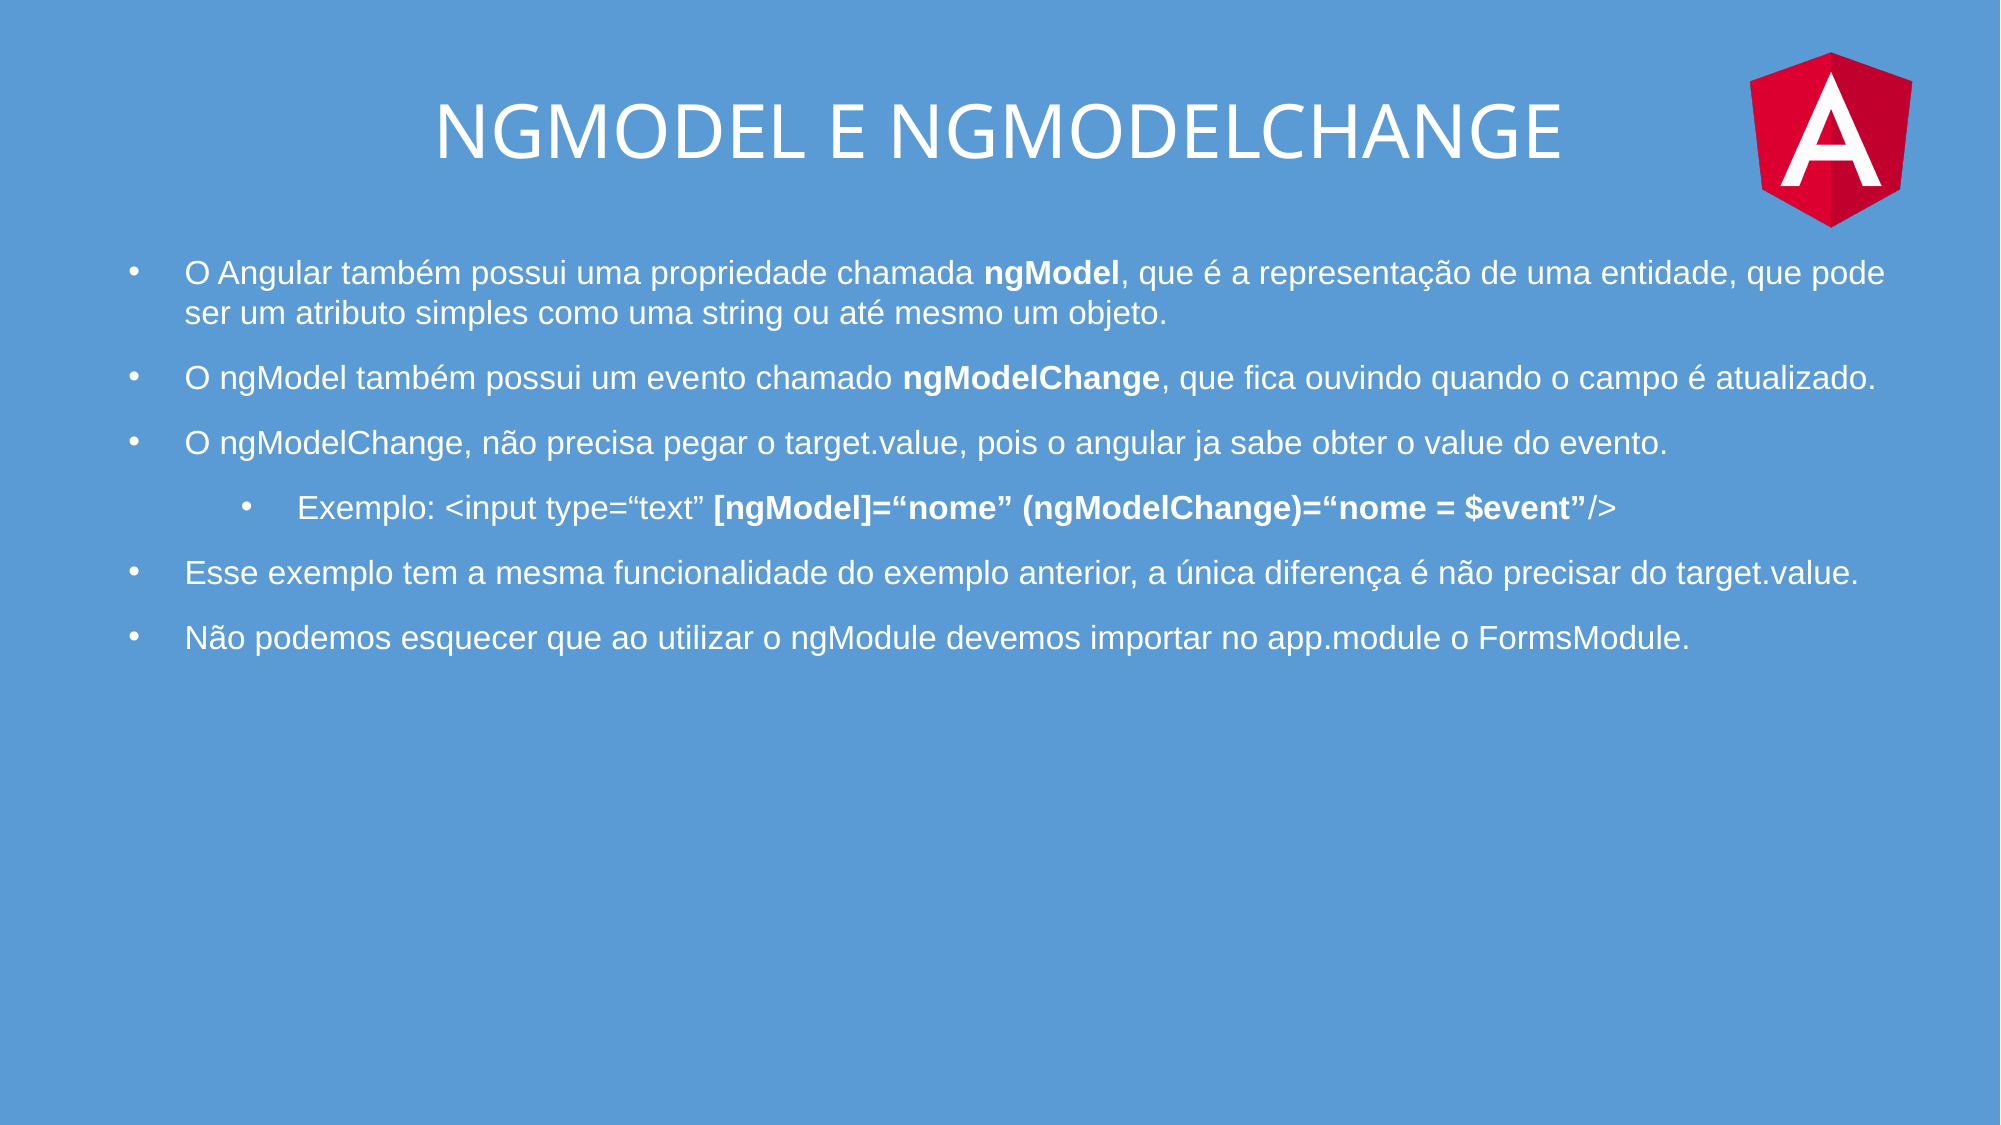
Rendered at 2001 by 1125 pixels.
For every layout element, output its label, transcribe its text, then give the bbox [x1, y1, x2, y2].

text_box O Angular também possui uma propriedade chamada ngModel, que é a representação de uma entidade, que pode ser um atributo simples como uma string ou até mesmo um objeto. O ngModel também possui um evento chamado ngModelChange, que fica ouvindo quando o campo é atualizado. O ngModelChange, não precisa pegar o target.value, pois o angular ja sabe obter o value do evento. Exemplo: <input type=“text” [ngModel]=“nome” (ngModelChange)=“nome = $event”/> Esse exemplo tem a mesma funcionalidade do exemplo anterior, a única diferença é não precisar do target.value. Não podemos esquecer que ao utilizar o ngModule devemos importar no app.module o FormsModule. [113, 244, 1915, 664]
picture [1722, 26, 1940, 245]
text_box Ngmodel e ngmodelchange [58, 90, 1722, 180]
